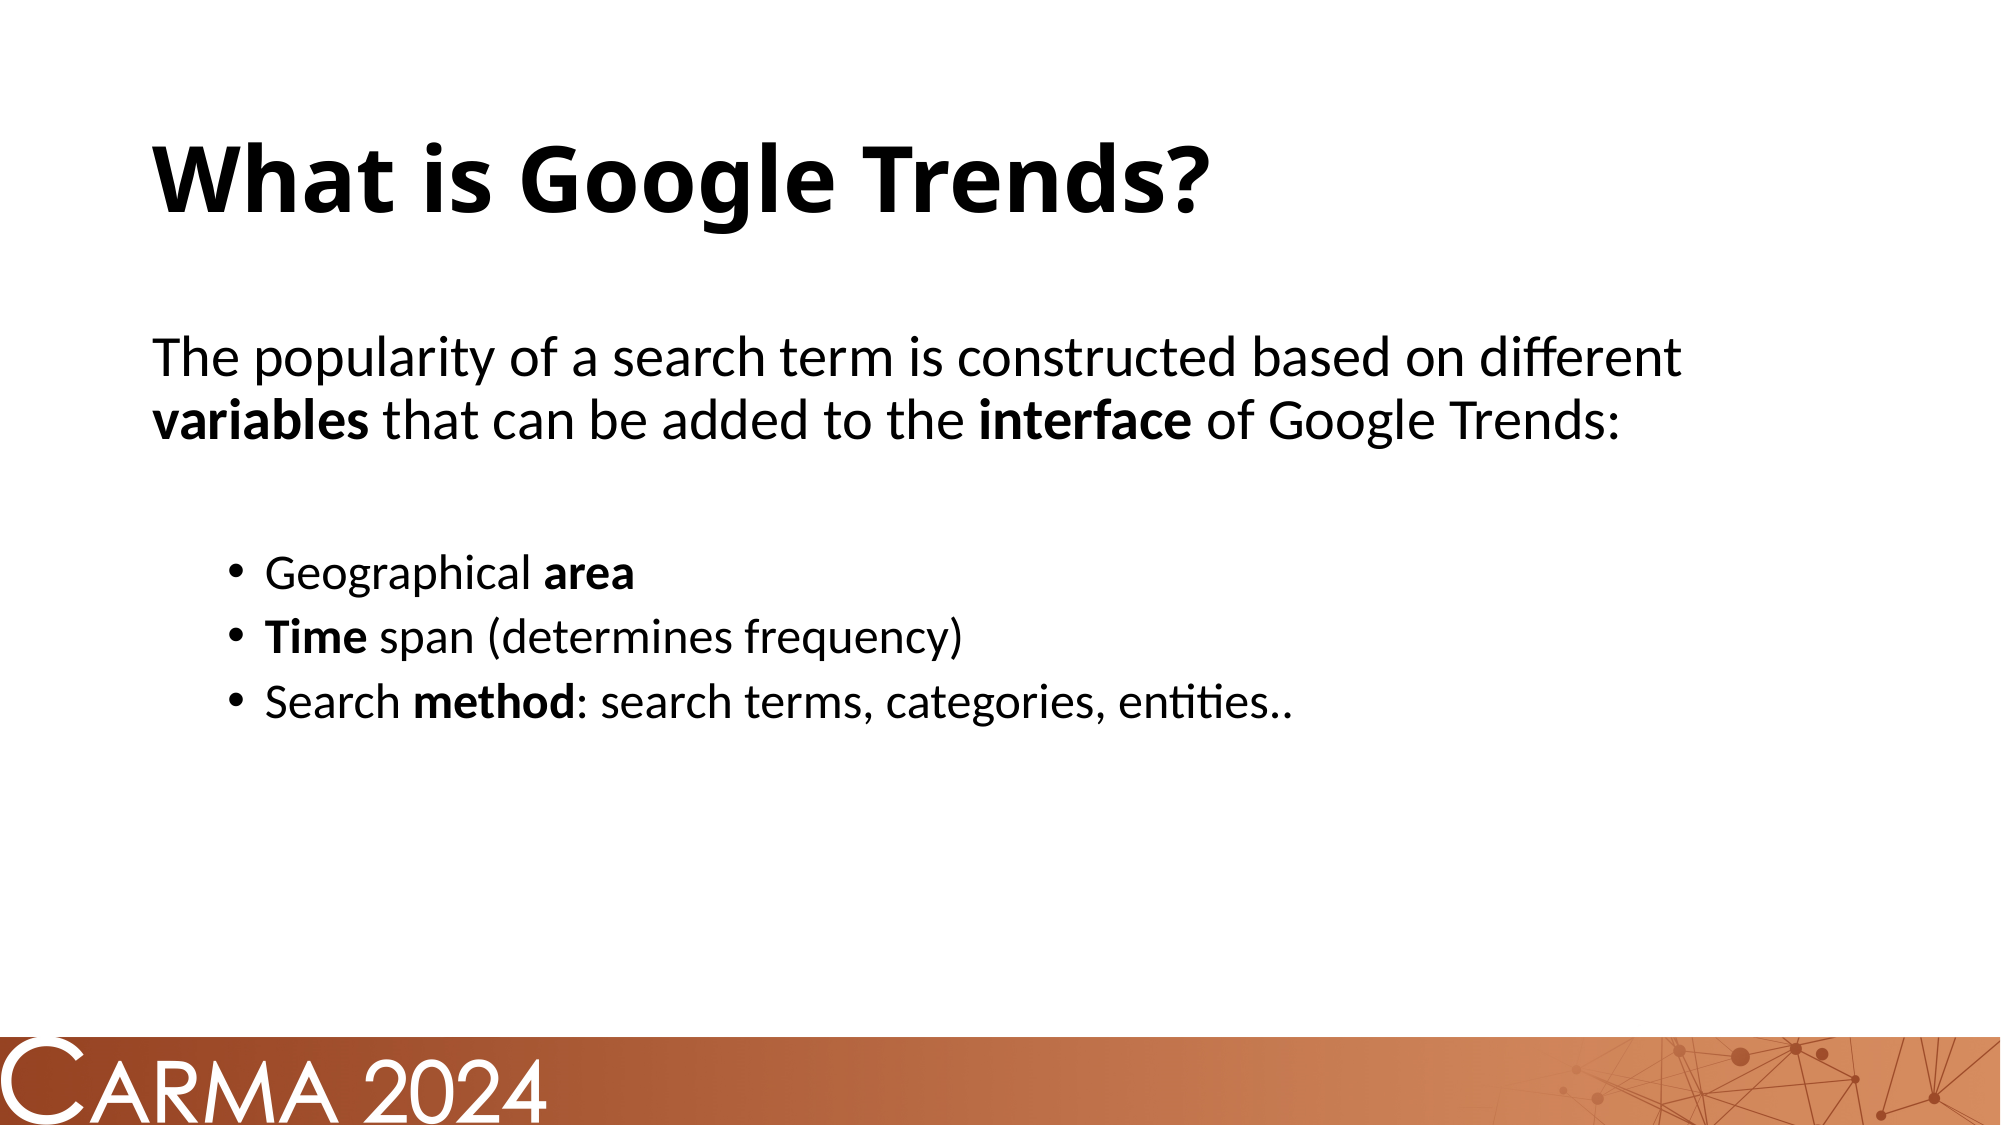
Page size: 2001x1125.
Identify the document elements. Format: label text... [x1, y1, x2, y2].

picture [0, 0, 2001, 1125]
title What is Google Trends? [137, 70, 1863, 296]
list The popularity of a search term is constructed based on different variables that can be added to the interface of Google Trends: Geographical area Time span (determines frequency) Search method: search terms, categories, entities.. [137, 318, 1863, 1014]
